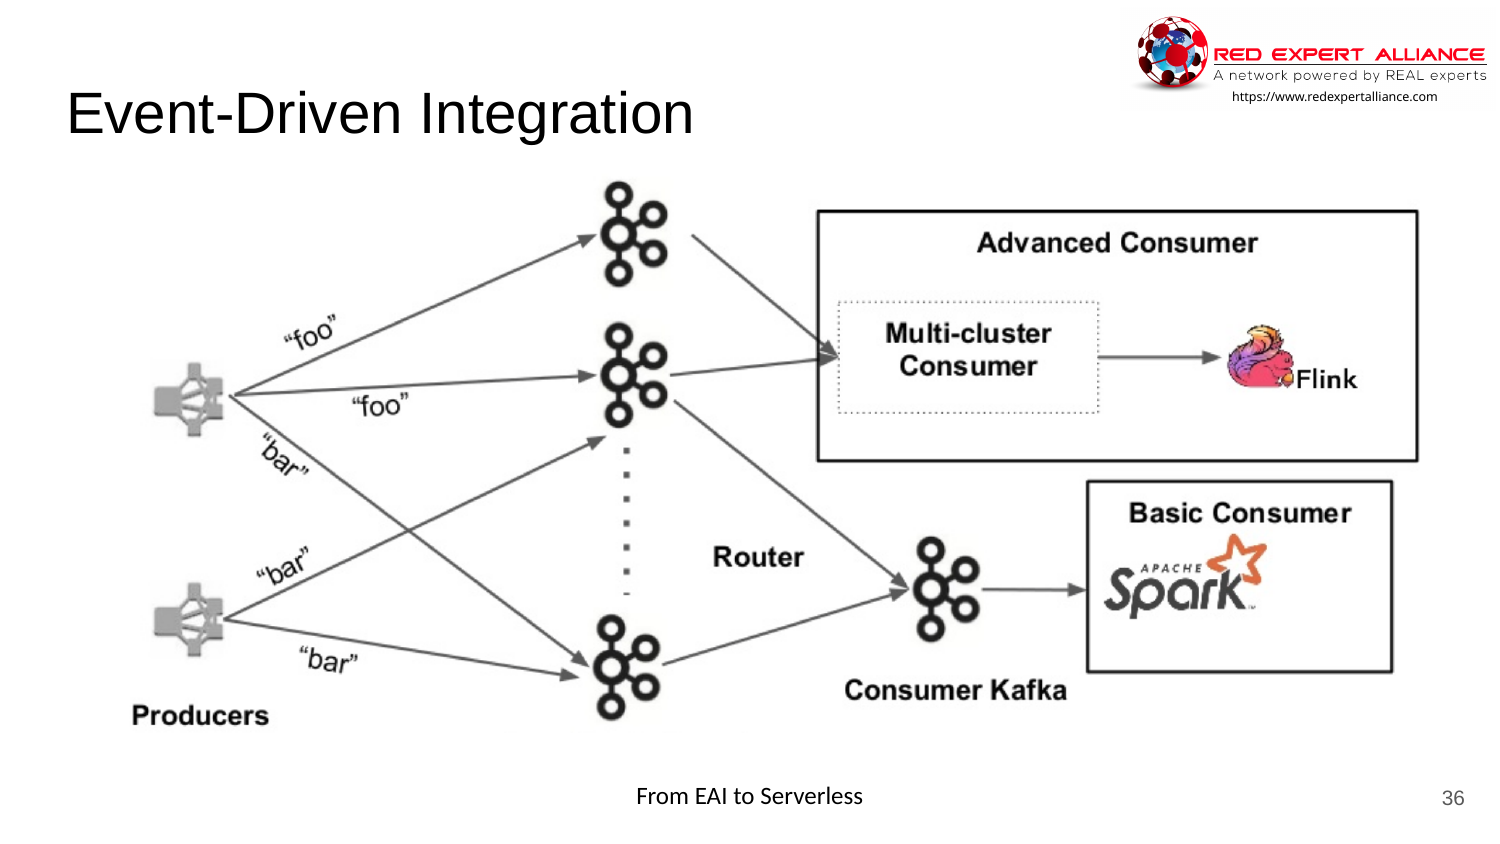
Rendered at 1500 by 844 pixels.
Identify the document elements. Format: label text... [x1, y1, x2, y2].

slide_number ‹#› [1389, 764, 1480, 830]
title Event-Driven Integration [51, 60, 1449, 155]
picture [1120, 7, 1496, 111]
picture [36, 164, 1425, 733]
